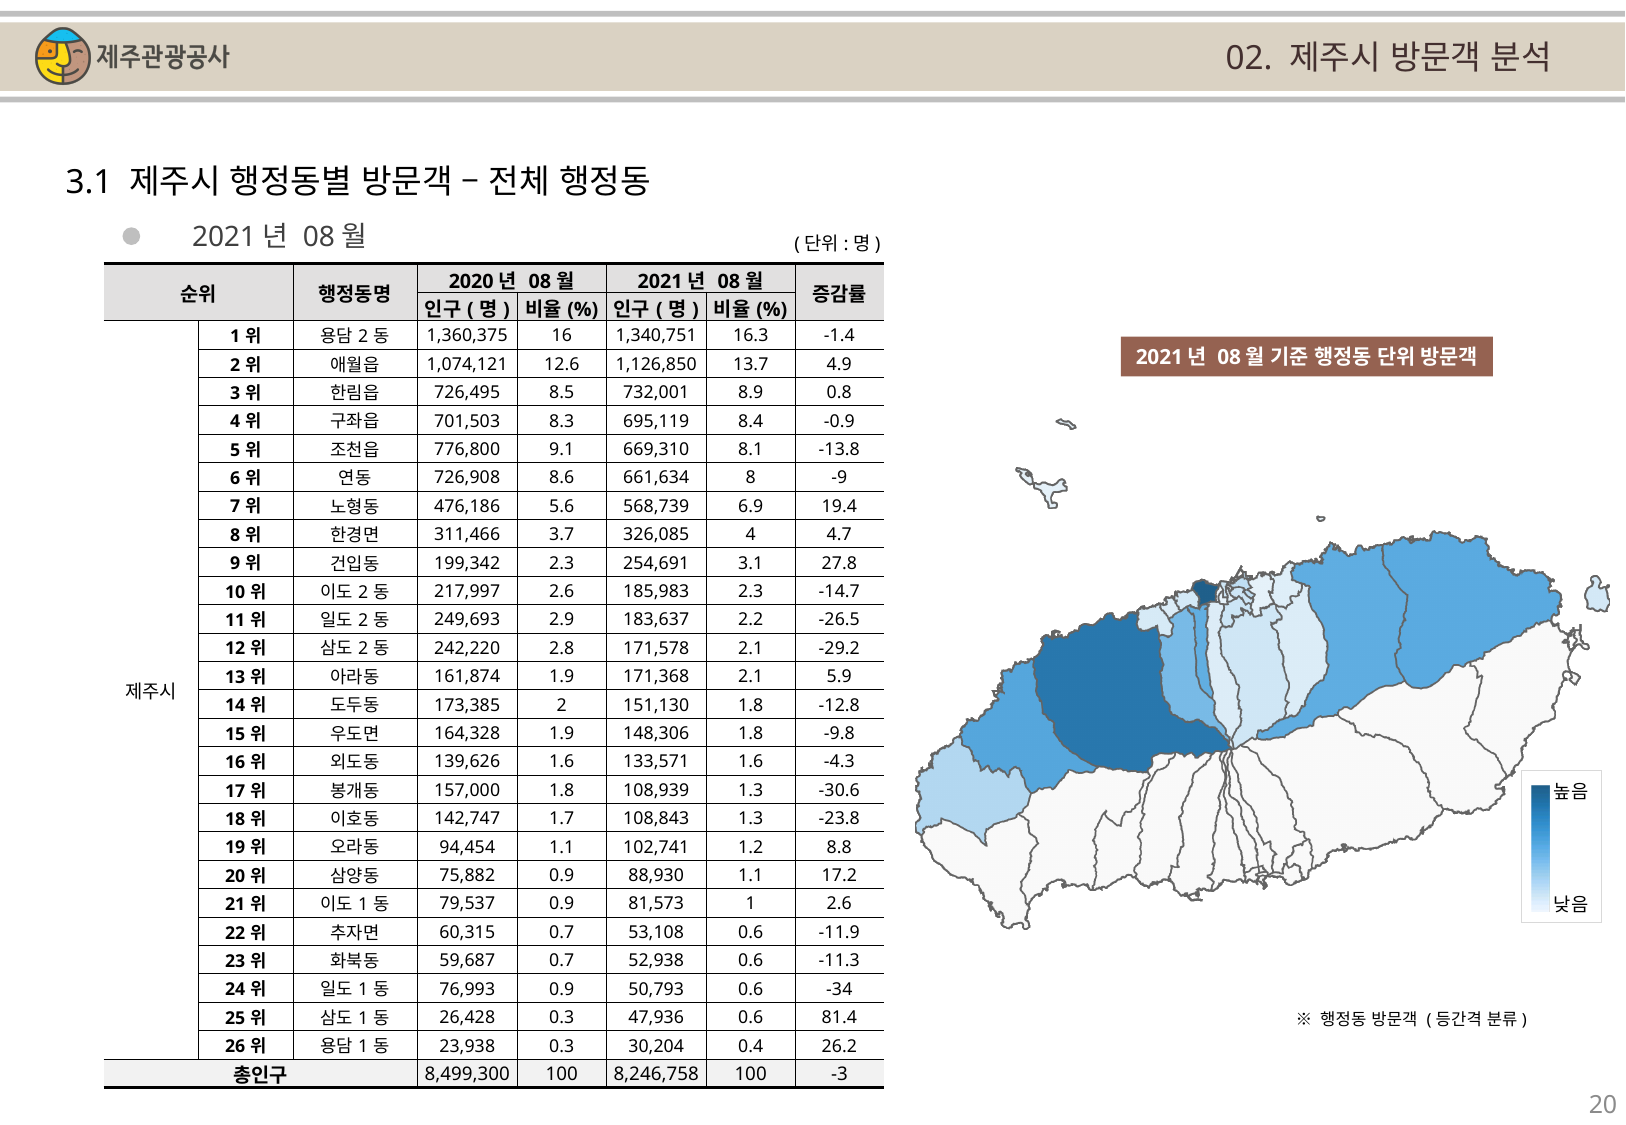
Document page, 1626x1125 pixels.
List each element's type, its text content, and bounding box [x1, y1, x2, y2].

text_box 2021년 08월 [176, 210, 383, 260]
table_header 2021년 08월 [607, 265, 795, 292]
table_cell 비율(%) [518, 293, 606, 320]
table_cell 249,693 [418, 605, 517, 633]
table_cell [199, 946, 293, 973]
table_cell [418, 1003, 517, 1030]
table_cell 3.7 [518, 520, 606, 547]
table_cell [707, 946, 795, 973]
table_cell 16.3 [707, 321, 795, 349]
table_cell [518, 889, 606, 917]
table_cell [199, 974, 293, 1002]
table_cell 8위 [199, 520, 293, 547]
table_cell 157,000 [418, 776, 517, 803]
table_cell -14.7 [796, 577, 884, 604]
table_cell 776,800 [418, 435, 517, 462]
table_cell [707, 1060, 795, 1086]
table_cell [796, 1060, 884, 1086]
table_header 2020년 08월 [418, 265, 606, 292]
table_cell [796, 1031, 884, 1059]
table_cell 우도면 [294, 719, 417, 746]
table_cell 8.4 [707, 406, 795, 434]
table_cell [199, 1031, 293, 1059]
table_cell -30.6 [796, 776, 884, 803]
table_cell 732,001 [607, 378, 706, 405]
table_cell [707, 861, 795, 888]
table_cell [607, 1003, 706, 1030]
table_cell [518, 1060, 606, 1086]
table_cell 애월읍 [294, 350, 417, 377]
table_cell 5위 [199, 435, 293, 462]
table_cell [294, 1003, 417, 1030]
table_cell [607, 974, 706, 1002]
table_cell 8.6 [518, 463, 606, 491]
table_cell 19.4 [796, 492, 884, 519]
table_cell 133,571 [607, 747, 706, 775]
table_cell 6.9 [707, 492, 795, 519]
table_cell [294, 832, 417, 860]
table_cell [518, 946, 606, 973]
table_cell 661,634 [607, 463, 706, 491]
table_cell 13위 [199, 662, 293, 689]
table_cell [607, 918, 706, 945]
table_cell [418, 946, 517, 973]
table_cell 1.8 [707, 690, 795, 718]
table_cell 6위 [199, 463, 293, 491]
table_cell 242,220 [418, 634, 517, 661]
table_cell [294, 889, 417, 917]
table_cell 2.1 [707, 634, 795, 661]
table_cell 조천읍 [294, 435, 417, 462]
table_cell 삼도2동 [294, 634, 417, 661]
table_cell 254,691 [607, 548, 706, 576]
table_cell 3.1 [707, 548, 795, 576]
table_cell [418, 918, 517, 945]
table_cell 2 [518, 690, 606, 718]
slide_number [1251, 1063, 1618, 1123]
table_cell -0.9 [796, 406, 884, 434]
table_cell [418, 889, 517, 917]
table_cell 326,085 [607, 520, 706, 547]
table_cell 1.7 [518, 804, 606, 831]
table_cell -29.2 [796, 634, 884, 661]
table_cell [518, 832, 606, 860]
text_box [1521, 770, 1618, 925]
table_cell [607, 889, 706, 917]
table_cell 27.8 [796, 548, 884, 576]
table_cell 4위 [199, 406, 293, 434]
table_cell 일도2동 [294, 605, 417, 633]
table_cell 연동 [294, 463, 417, 491]
table_cell 0.8 [796, 378, 884, 405]
table_cell 148,306 [607, 719, 706, 746]
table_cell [418, 1060, 517, 1086]
table_cell 139,626 [418, 747, 517, 775]
table_cell 2.1 [707, 662, 795, 689]
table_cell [796, 832, 884, 860]
picture [31, 26, 232, 87]
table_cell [796, 889, 884, 917]
table_cell 2.8 [518, 634, 606, 661]
table_cell 15위 [199, 719, 293, 746]
table_cell 1,340,751 [607, 321, 706, 349]
table_cell 12.6 [518, 350, 606, 377]
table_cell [607, 861, 706, 888]
text_box 02. 제주시 방문객 분석 [1042, 28, 1595, 84]
table_cell 제주시 [104, 321, 198, 1059]
table_cell 164,328 [418, 719, 517, 746]
table_cell 1.3 [707, 804, 795, 831]
table_cell 161,874 [418, 662, 517, 689]
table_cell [199, 889, 293, 917]
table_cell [294, 861, 417, 888]
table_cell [418, 832, 517, 860]
table_cell 12위 [199, 634, 293, 661]
table_cell 173,385 [418, 690, 517, 718]
table_cell 2.3 [707, 577, 795, 604]
table_cell 1위 [199, 321, 293, 349]
table_cell 185,983 [607, 577, 706, 604]
table_cell 건입동 [294, 548, 417, 576]
table_cell 한림읍 [294, 378, 417, 405]
table_cell 311,466 [418, 520, 517, 547]
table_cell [518, 974, 606, 1002]
table_cell 1,126,850 [607, 350, 706, 377]
table_cell -1.4 [796, 321, 884, 349]
table_cell 2.2 [707, 605, 795, 633]
table_cell 19위 [199, 832, 293, 860]
table_cell 5.9 [796, 662, 884, 689]
table_cell 5.6 [518, 492, 606, 519]
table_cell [607, 1060, 706, 1086]
table_cell 10위 [199, 577, 293, 604]
table_cell 1.8 [518, 776, 606, 803]
table_cell 701,503 [418, 406, 517, 434]
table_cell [796, 861, 884, 888]
table_cell 568,739 [607, 492, 706, 519]
table_cell -4.3 [796, 747, 884, 775]
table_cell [607, 946, 706, 973]
table_cell 이도2동 [294, 577, 417, 604]
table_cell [707, 918, 795, 945]
table_cell 인구(명) [607, 293, 706, 320]
table_header 증감률 [796, 265, 884, 320]
picture [915, 236, 1610, 1112]
table_cell 108,843 [607, 804, 706, 831]
table_cell 1,360,375 [418, 321, 517, 349]
table_cell 4.9 [796, 350, 884, 377]
table_cell 16 [518, 321, 606, 349]
table_cell 1.9 [518, 662, 606, 689]
table_cell 1.6 [707, 747, 795, 775]
table_cell 1,074,121 [418, 350, 517, 377]
table_cell 217,997 [418, 577, 517, 604]
table_cell 구좌읍 [294, 406, 417, 434]
table_cell 8.3 [518, 406, 606, 434]
table_cell 11위 [199, 605, 293, 633]
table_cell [294, 918, 417, 945]
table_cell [418, 974, 517, 1002]
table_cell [199, 918, 293, 945]
table_cell 1.8 [707, 719, 795, 746]
table_cell 8.5 [518, 378, 606, 405]
table_cell 인구(명) [418, 293, 517, 320]
table_cell 108,939 [607, 776, 706, 803]
table_header 행정동명 [294, 265, 417, 320]
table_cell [707, 974, 795, 1002]
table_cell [796, 946, 884, 973]
table_cell -9 [796, 463, 884, 491]
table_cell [518, 861, 606, 888]
table_cell 한경면 [294, 520, 417, 547]
table_cell 16위 [199, 747, 293, 775]
table_cell 9위 [199, 548, 293, 576]
text_box [121, 226, 141, 246]
table_header 순위 [104, 265, 293, 320]
table_cell 8.1 [707, 435, 795, 462]
table_cell 1.6 [518, 747, 606, 775]
text_box 3.1 제주시 행정동별 방문객 – 전체 행정동 [50, 152, 1144, 208]
table_cell 용담2동 [294, 321, 417, 349]
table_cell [418, 861, 517, 888]
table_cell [518, 918, 606, 945]
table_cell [199, 1003, 293, 1030]
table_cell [418, 1031, 517, 1059]
table_cell 8 [707, 463, 795, 491]
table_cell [104, 1060, 417, 1086]
table_cell 14위 [199, 690, 293, 718]
table_cell 726,495 [418, 378, 517, 405]
table_cell 1.9 [518, 719, 606, 746]
table_cell 1.3 [707, 776, 795, 803]
table_cell 18위 [199, 804, 293, 831]
table_cell 183,637 [607, 605, 706, 633]
table_cell 17위 [199, 776, 293, 803]
table_cell 노형동 [294, 492, 417, 519]
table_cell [518, 1031, 606, 1059]
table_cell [607, 832, 706, 860]
table_cell 외도동 [294, 747, 417, 775]
table_cell 171,578 [607, 634, 706, 661]
table_cell 142,747 [418, 804, 517, 831]
table_cell 비율(%) [707, 293, 795, 320]
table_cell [796, 974, 884, 1002]
table_cell -9.8 [796, 719, 884, 746]
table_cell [294, 946, 417, 973]
table_cell 2.9 [518, 605, 606, 633]
table_cell -26.5 [796, 605, 884, 633]
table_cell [294, 1031, 417, 1059]
table_cell 2.6 [518, 577, 606, 604]
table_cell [518, 1003, 606, 1030]
table_cell -13.8 [796, 435, 884, 462]
table_cell 8.9 [707, 378, 795, 405]
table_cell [707, 1003, 795, 1030]
table_cell 2위 [199, 350, 293, 377]
table_cell 4 [707, 520, 795, 547]
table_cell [707, 832, 795, 860]
table_cell 13.7 [707, 350, 795, 377]
table_cell 도두동 [294, 690, 417, 718]
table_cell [707, 1031, 795, 1059]
table_cell 2.3 [518, 548, 606, 576]
table_cell -23.8 [796, 804, 884, 831]
table_cell 9.1 [518, 435, 606, 462]
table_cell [796, 1003, 884, 1030]
table_cell 이호동 [294, 804, 417, 831]
table_cell -12.8 [796, 690, 884, 718]
table_cell 476,186 [418, 492, 517, 519]
table_cell 4.7 [796, 520, 884, 547]
table_cell 3위 [199, 378, 293, 405]
table_cell 151,130 [607, 690, 706, 718]
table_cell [199, 861, 293, 888]
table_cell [294, 974, 417, 1002]
table_cell 봉개동 [294, 776, 417, 803]
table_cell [707, 889, 795, 917]
table_cell 아라동 [294, 662, 417, 689]
table_cell 199,342 [418, 548, 517, 576]
table_cell 171,368 [607, 662, 706, 689]
table_cell 726,908 [418, 463, 517, 491]
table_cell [796, 918, 884, 945]
table_cell 695,119 [607, 406, 706, 434]
text_box (단위:명) [779, 224, 896, 262]
table_cell 669,310 [607, 435, 706, 462]
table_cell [607, 1031, 706, 1059]
table_cell 7위 [199, 492, 293, 519]
